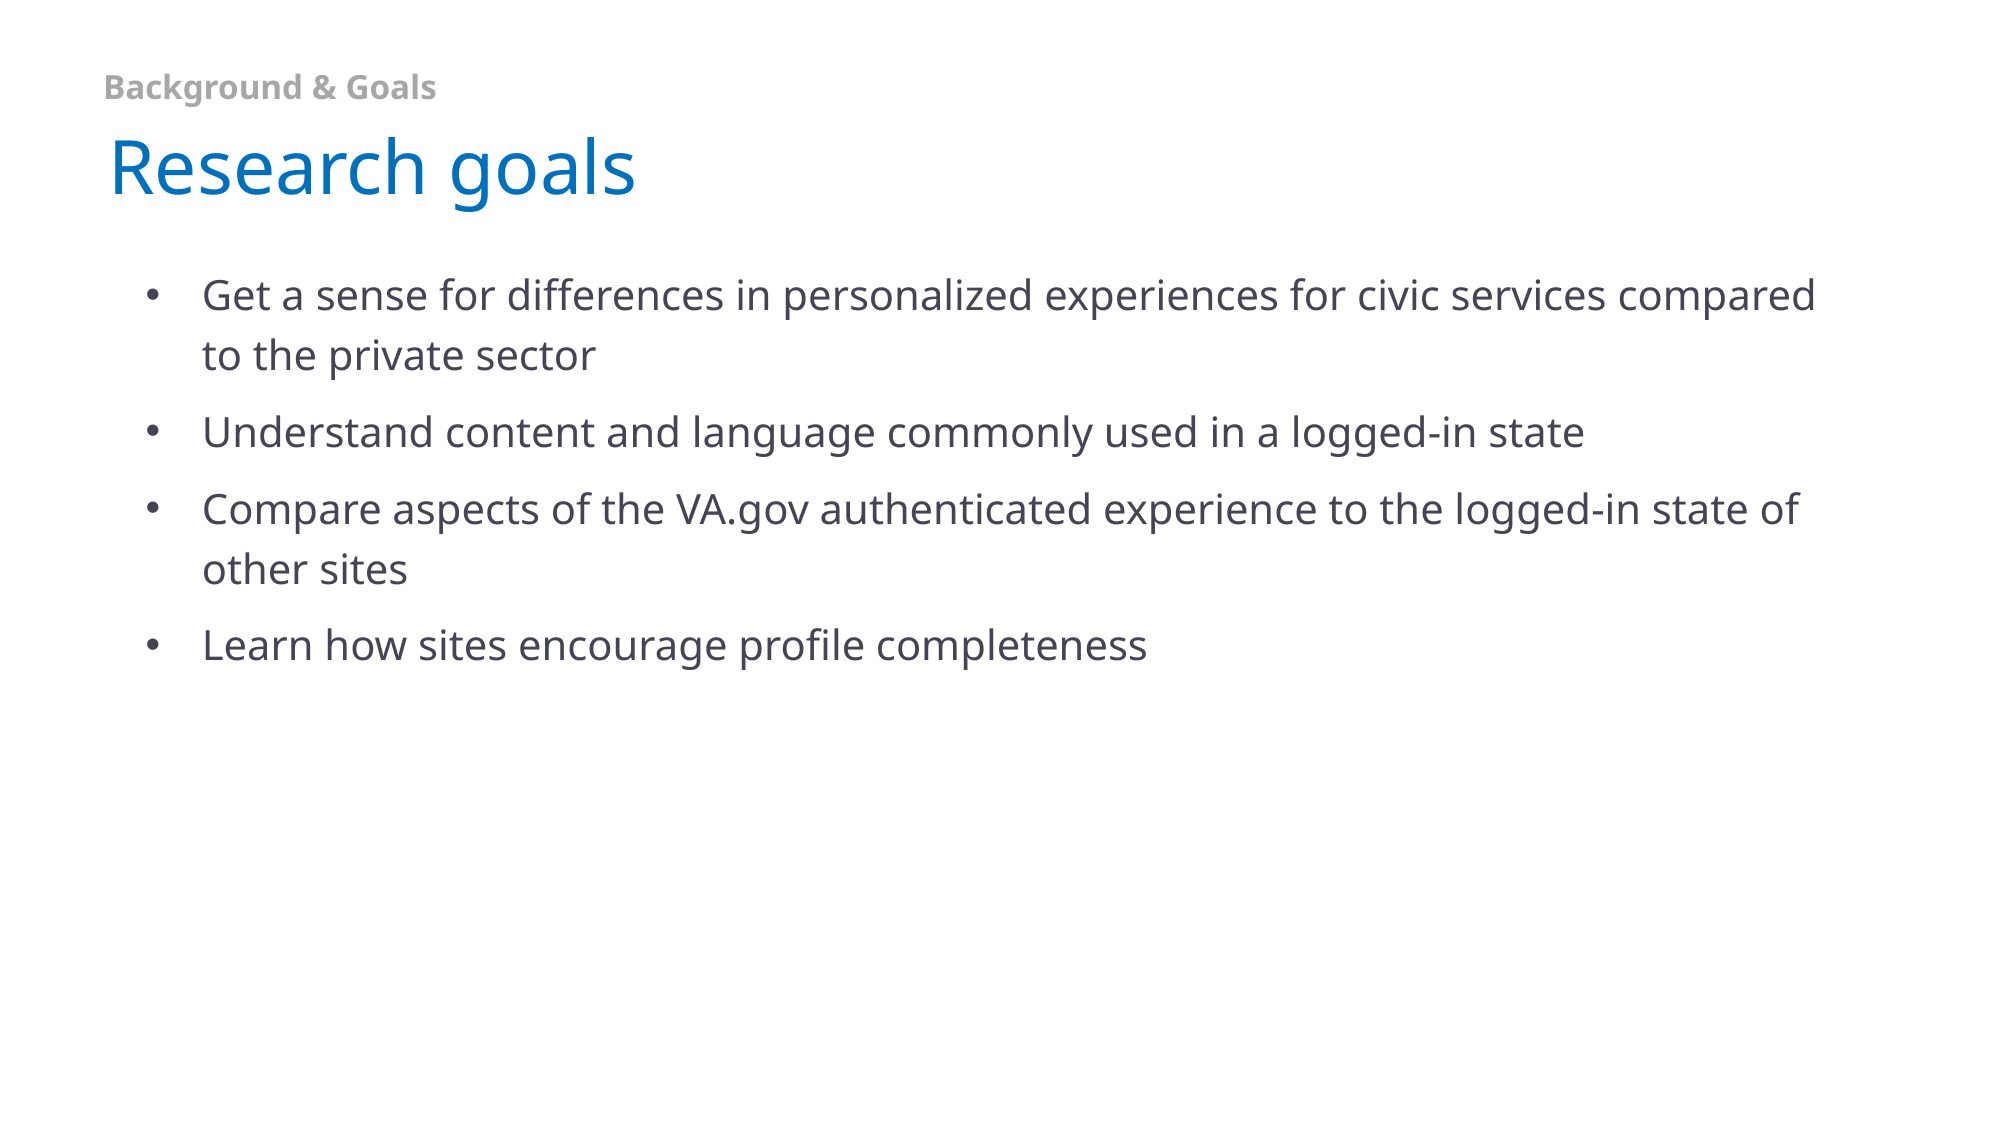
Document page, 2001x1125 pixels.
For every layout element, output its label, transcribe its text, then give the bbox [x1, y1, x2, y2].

subtitle Background & Goals [95, 52, 1218, 112]
list Get a sense for differences in personalized experiences for civic services compared to the private sector Understand content and language commonly used in a logged-in state Compare aspects of the VA.gov authenticated experience to the logged-in state of other sites Learn how sites encourage profile completeness [100, 251, 1855, 959]
title Research goals [100, 111, 1750, 223]
